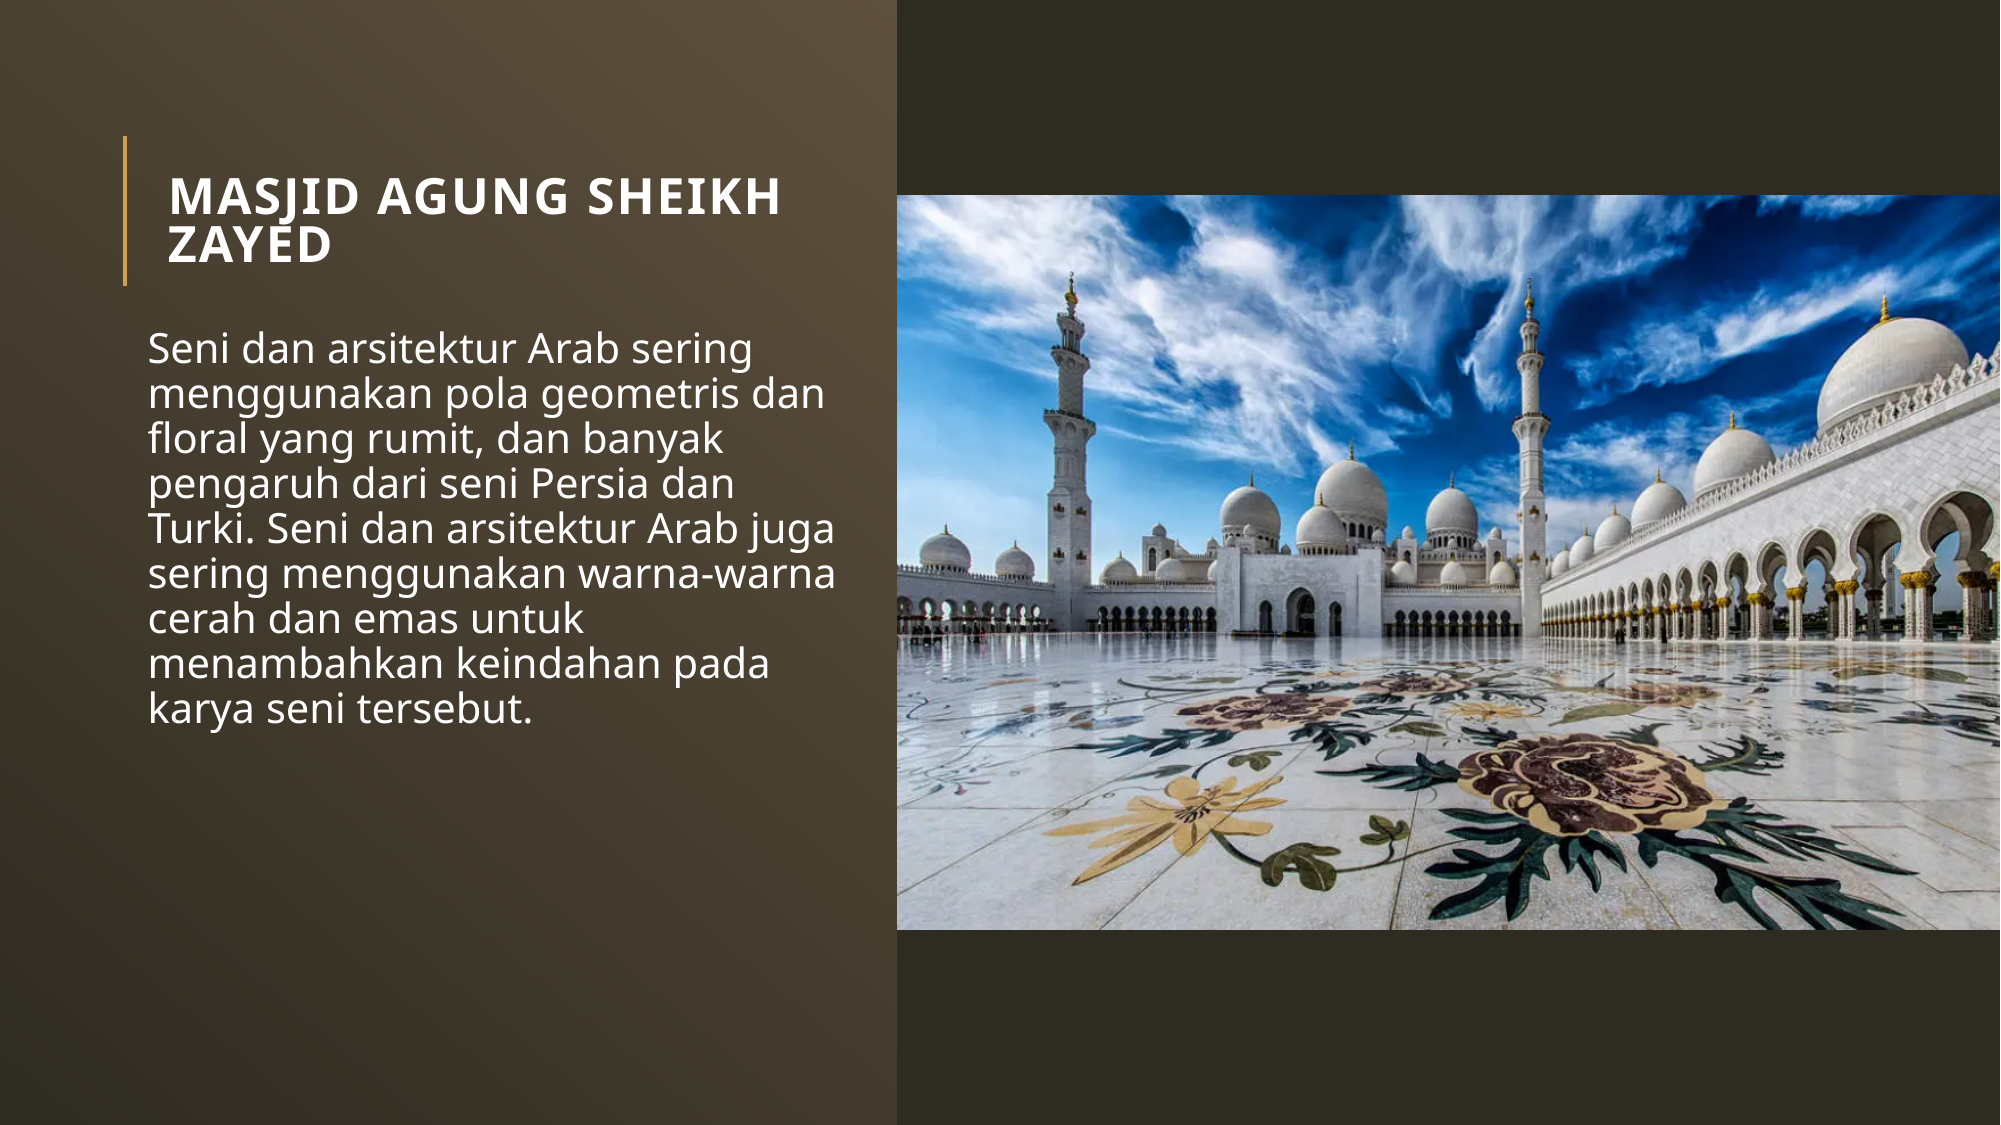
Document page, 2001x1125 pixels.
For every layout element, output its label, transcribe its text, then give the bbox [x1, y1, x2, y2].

list Seni dan arsitektur Arab sering menggunakan pola geometris dan floral yang rumit, dan banyak pengaruh dari seni Persia dan Turki. Seni dan arsitektur Arab juga sering menggunakan warna-warna cerah dan emas untuk menambahkan keindahan pada karya seni tersebut. [125, 320, 863, 1064]
picture [896, 195, 2000, 930]
text_box [0, 0, 898, 1125]
title Masjid Agung Sheikh Zayed [168, 96, 800, 320]
